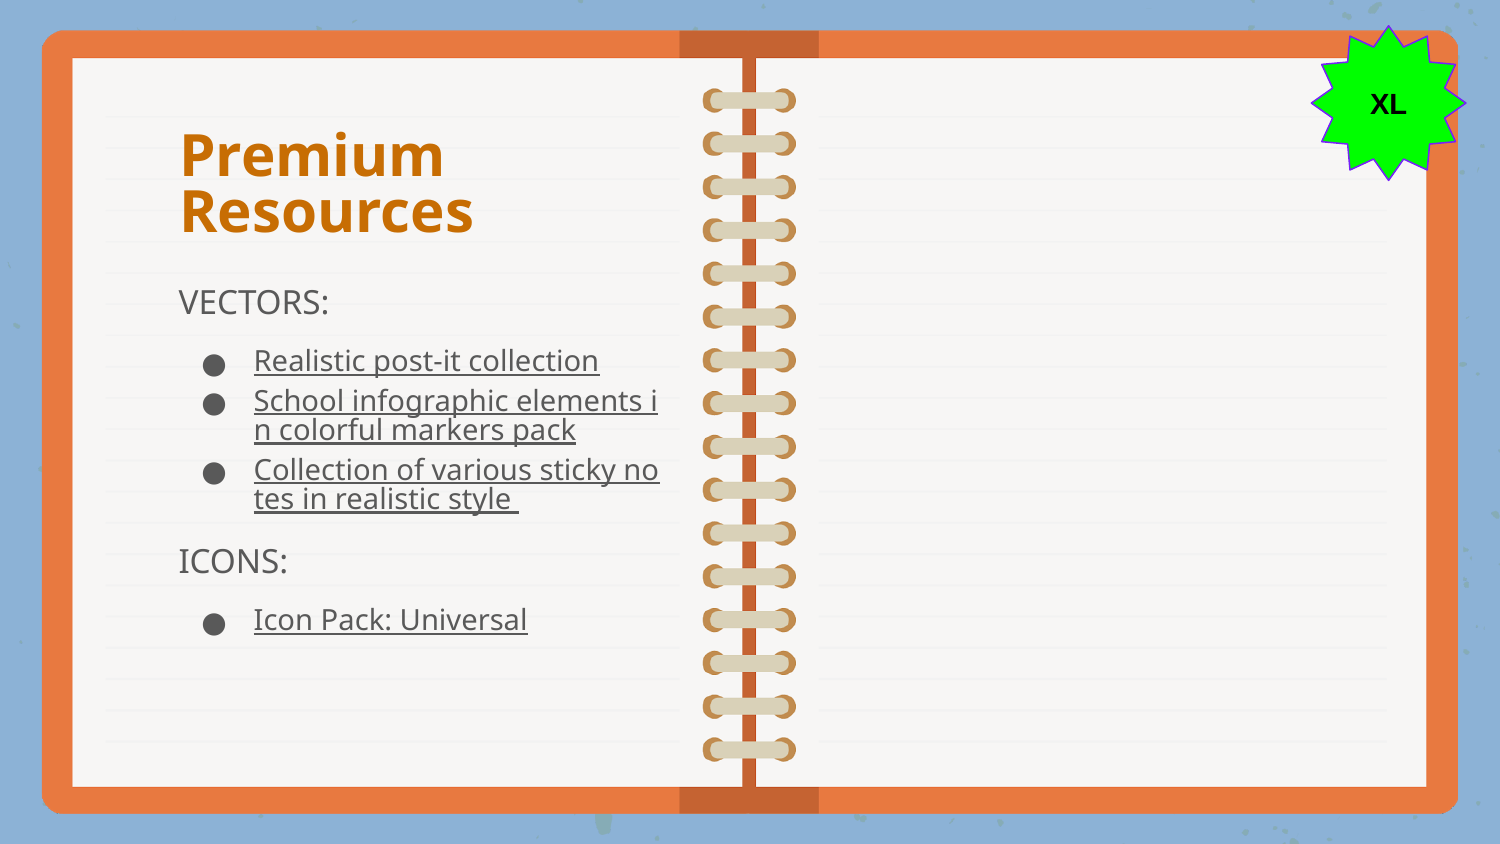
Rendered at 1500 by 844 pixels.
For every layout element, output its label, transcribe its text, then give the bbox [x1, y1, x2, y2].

text_box XL [1311, 25, 1466, 181]
picture [1393, 30, 1458, 96]
title Premium Resources [164, 116, 666, 267]
list VECTORS: Realistic post-it collection School infographic elements in colorful markers pack Collection of various sticky notes in realistic style ICONS: Icon Pack: Universal [163, 266, 682, 759]
picture [41, 30, 1458, 814]
